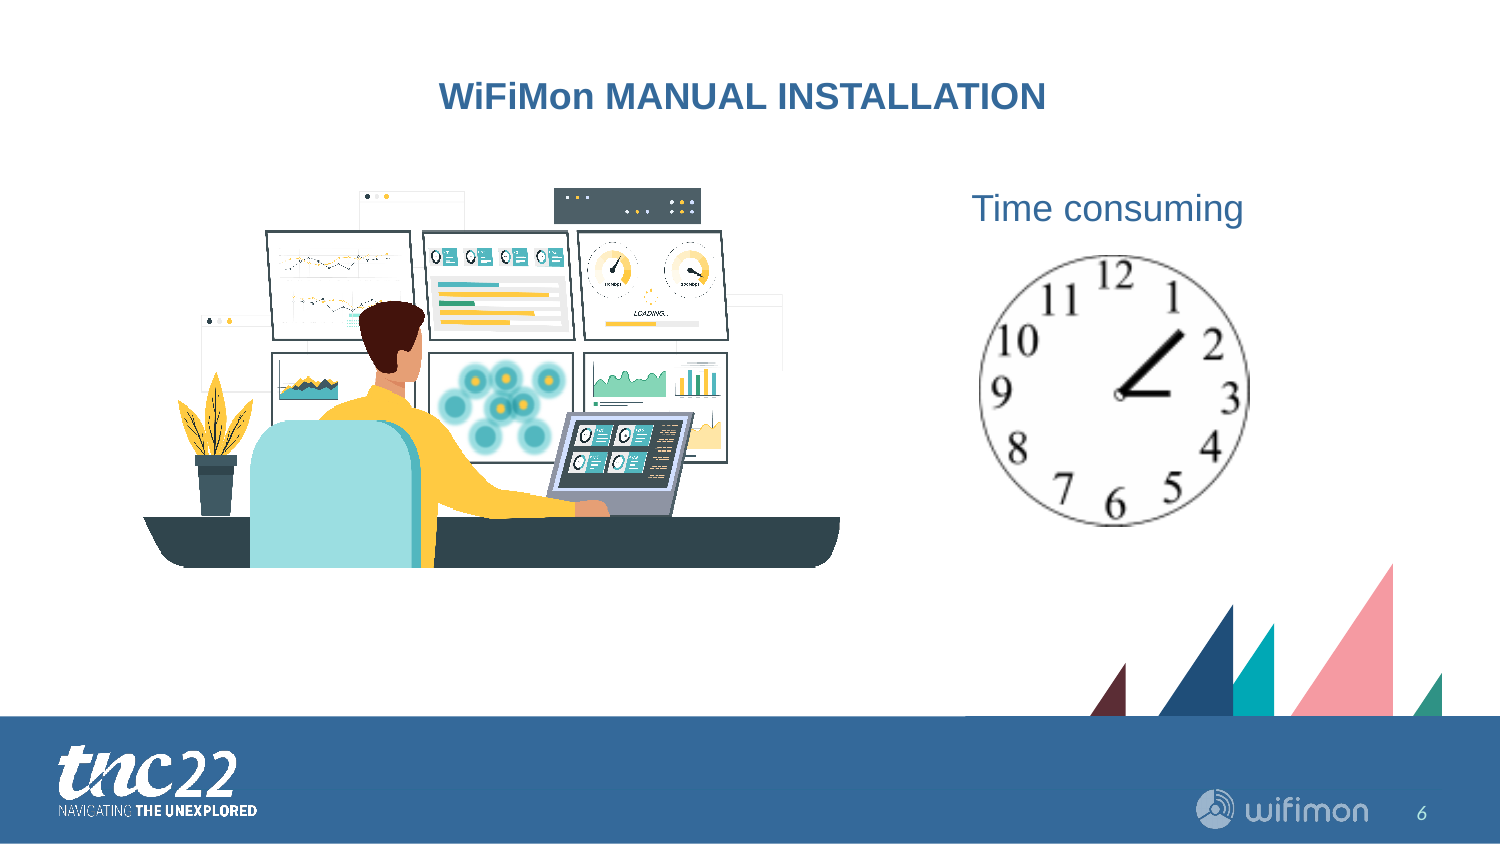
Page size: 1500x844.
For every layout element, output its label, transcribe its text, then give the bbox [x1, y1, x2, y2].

picture [979, 255, 1250, 527]
picture [41, 739, 270, 819]
slide_number 6 [1104, 789, 1442, 835]
text_box WiFiMon MANUAL INSTALLATION [424, 64, 1174, 124]
list Time consuming [956, 167, 1357, 332]
picture [1196, 789, 1368, 829]
picture [143, 188, 840, 568]
